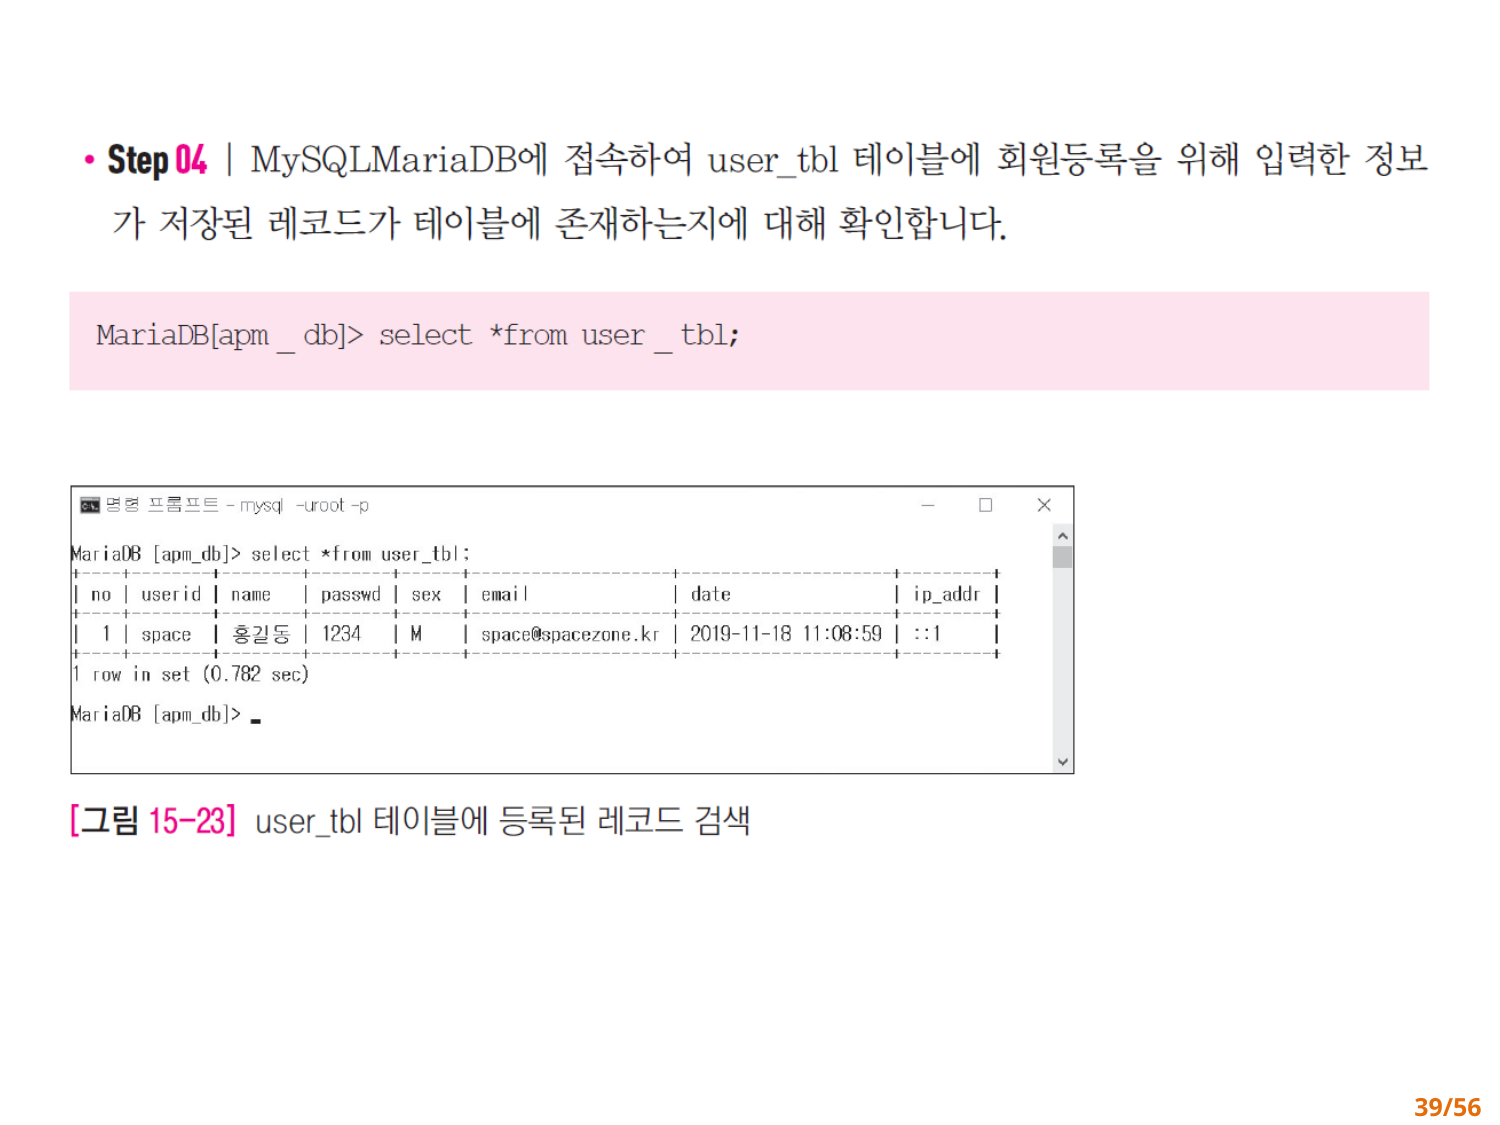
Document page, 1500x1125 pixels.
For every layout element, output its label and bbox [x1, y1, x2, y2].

picture [49, 113, 1451, 866]
